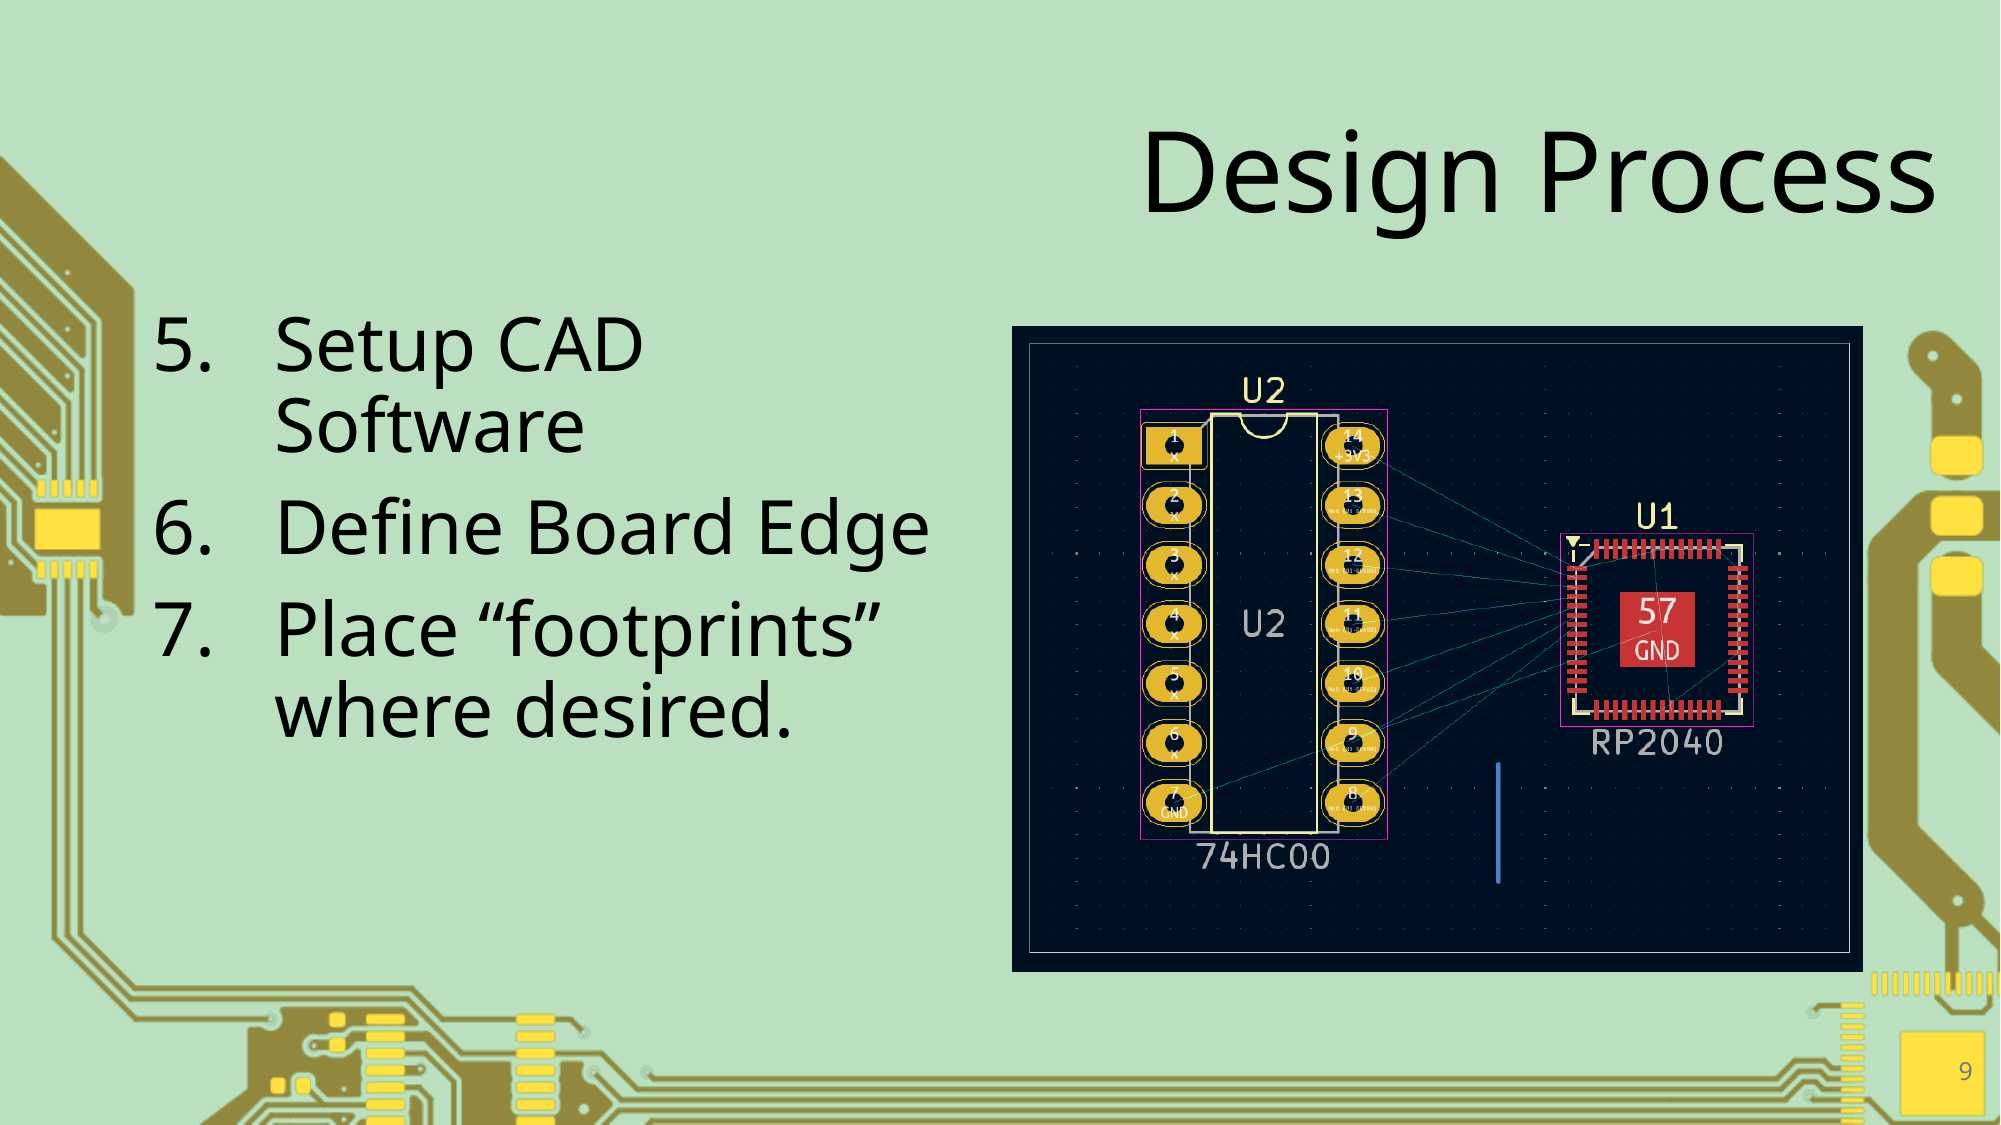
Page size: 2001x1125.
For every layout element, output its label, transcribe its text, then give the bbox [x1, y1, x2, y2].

list Setup CAD Software Define Board Edge Place “footprints” where desired. [137, 299, 988, 984]
picture [0, 0, 2001, 1125]
title Design Process [137, 67, 1956, 285]
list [1011, 326, 1863, 973]
slide_number 9 [1895, 1042, 1988, 1103]
